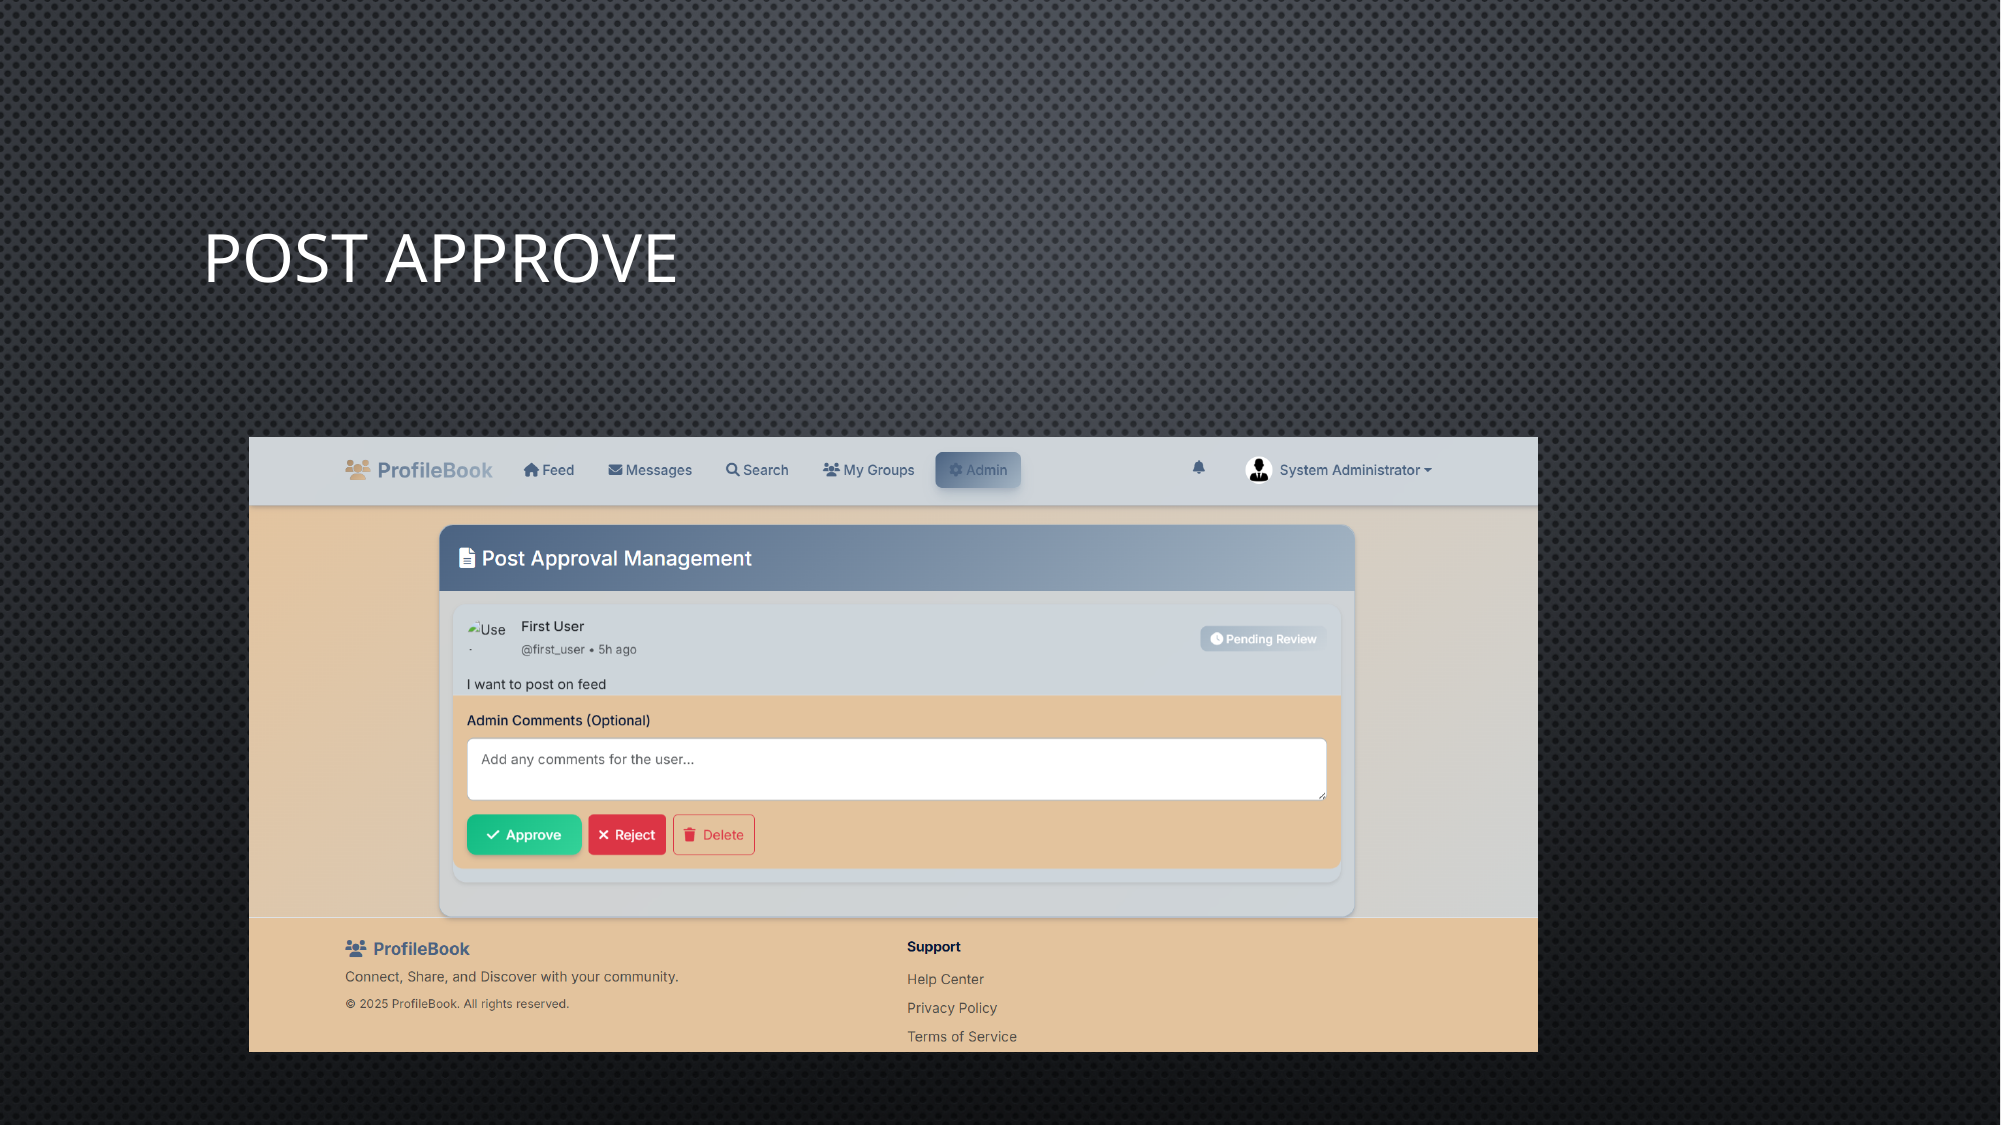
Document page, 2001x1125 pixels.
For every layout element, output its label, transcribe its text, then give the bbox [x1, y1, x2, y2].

title Post approve [187, 99, 1813, 413]
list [248, 437, 1538, 1052]
